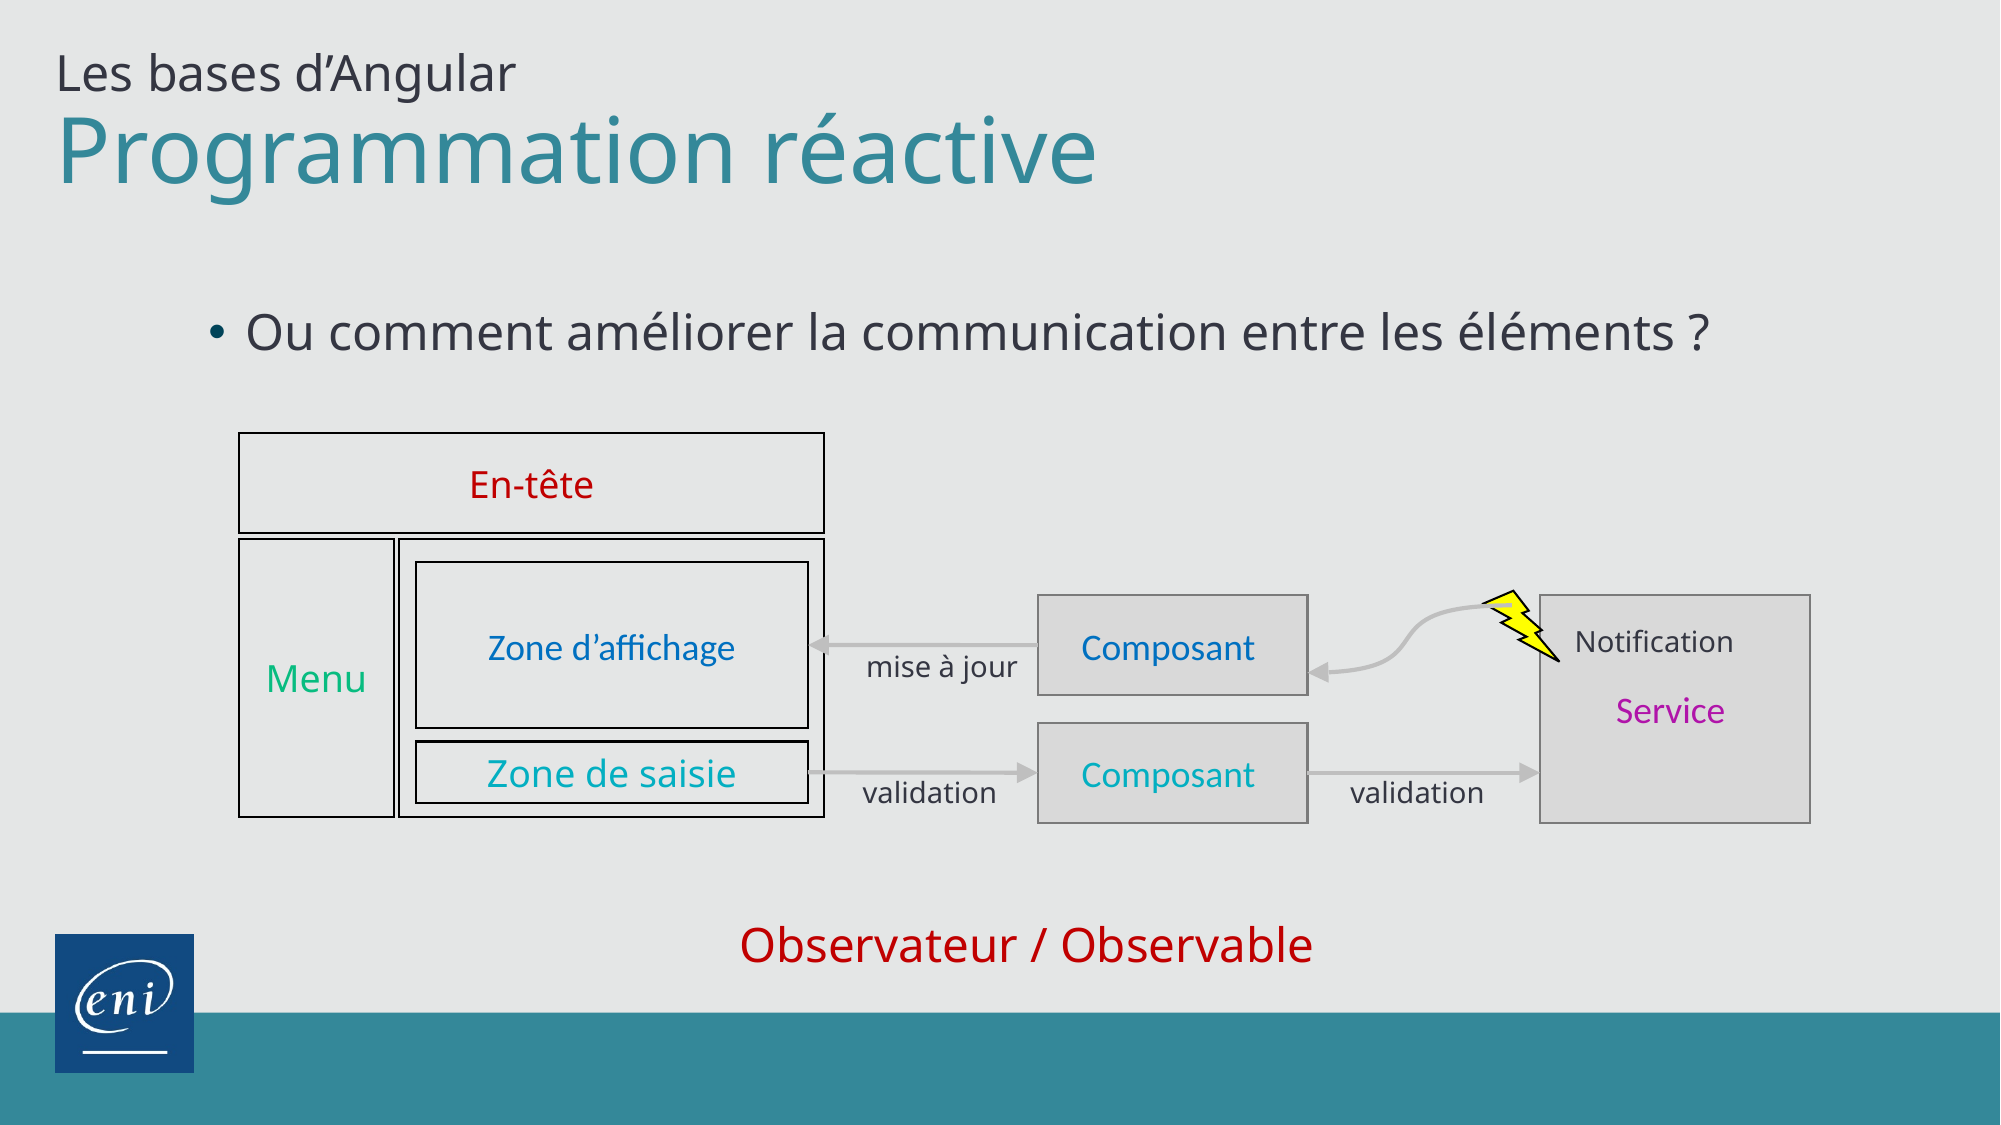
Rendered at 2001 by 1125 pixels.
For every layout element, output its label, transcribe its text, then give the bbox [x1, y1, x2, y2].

text_box validation [1335, 773, 1492, 817]
text_box mise à jour [850, 637, 1007, 645]
text_box validation [1335, 763, 1492, 772]
text_box Composant [1037, 722, 1309, 824]
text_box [1307, 605, 1512, 673]
text_box Zone de saisie [415, 740, 809, 804]
text_box Composant [1037, 594, 1309, 696]
text_box Service [1539, 594, 1811, 824]
text_box validation [847, 763, 1004, 772]
text_box validation [847, 773, 1004, 818]
text_box Observateur / Observable [724, 906, 1276, 979]
text_box Notification [1559, 612, 1726, 667]
text_box En-tête [238, 432, 825, 534]
title Programmation réactive [55, 104, 1952, 205]
text_box [1481, 589, 1559, 663]
list Ou comment améliorer la communication entre les éléments ? [193, 299, 1952, 912]
picture [55, 934, 194, 1073]
text_box Zone d’affichage [415, 561, 809, 729]
list Les bases d’Angular [55, 31, 1952, 103]
text_box mise à jour [850, 646, 1007, 691]
text_box Menu [238, 538, 395, 818]
text_box [398, 538, 825, 818]
